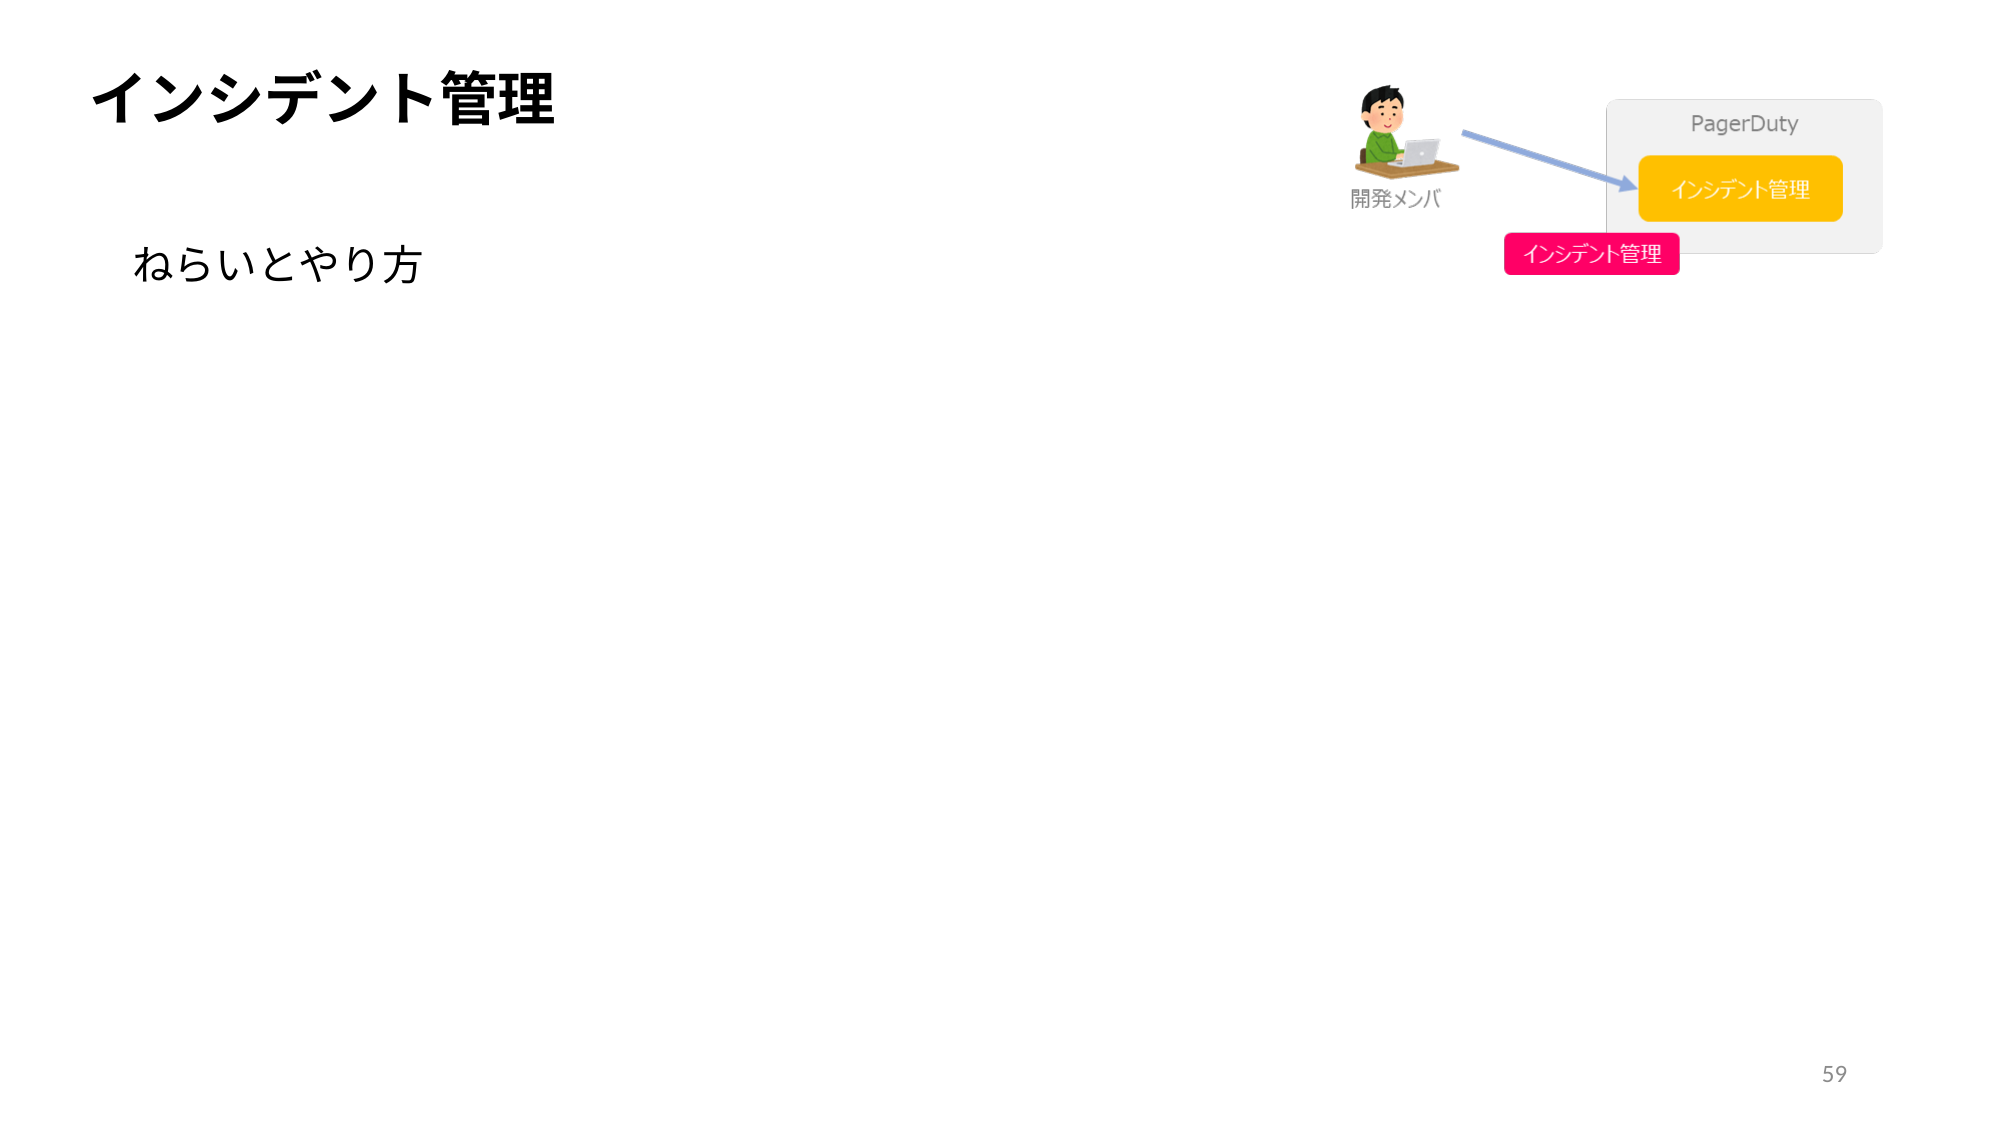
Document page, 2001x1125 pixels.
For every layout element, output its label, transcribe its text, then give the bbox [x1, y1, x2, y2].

slide_number 59 [1412, 1042, 1863, 1103]
picture [1331, 77, 1883, 279]
text_box インシデント管理 [74, 54, 1454, 140]
text_box ねらいとやり方 [117, 214, 1904, 297]
